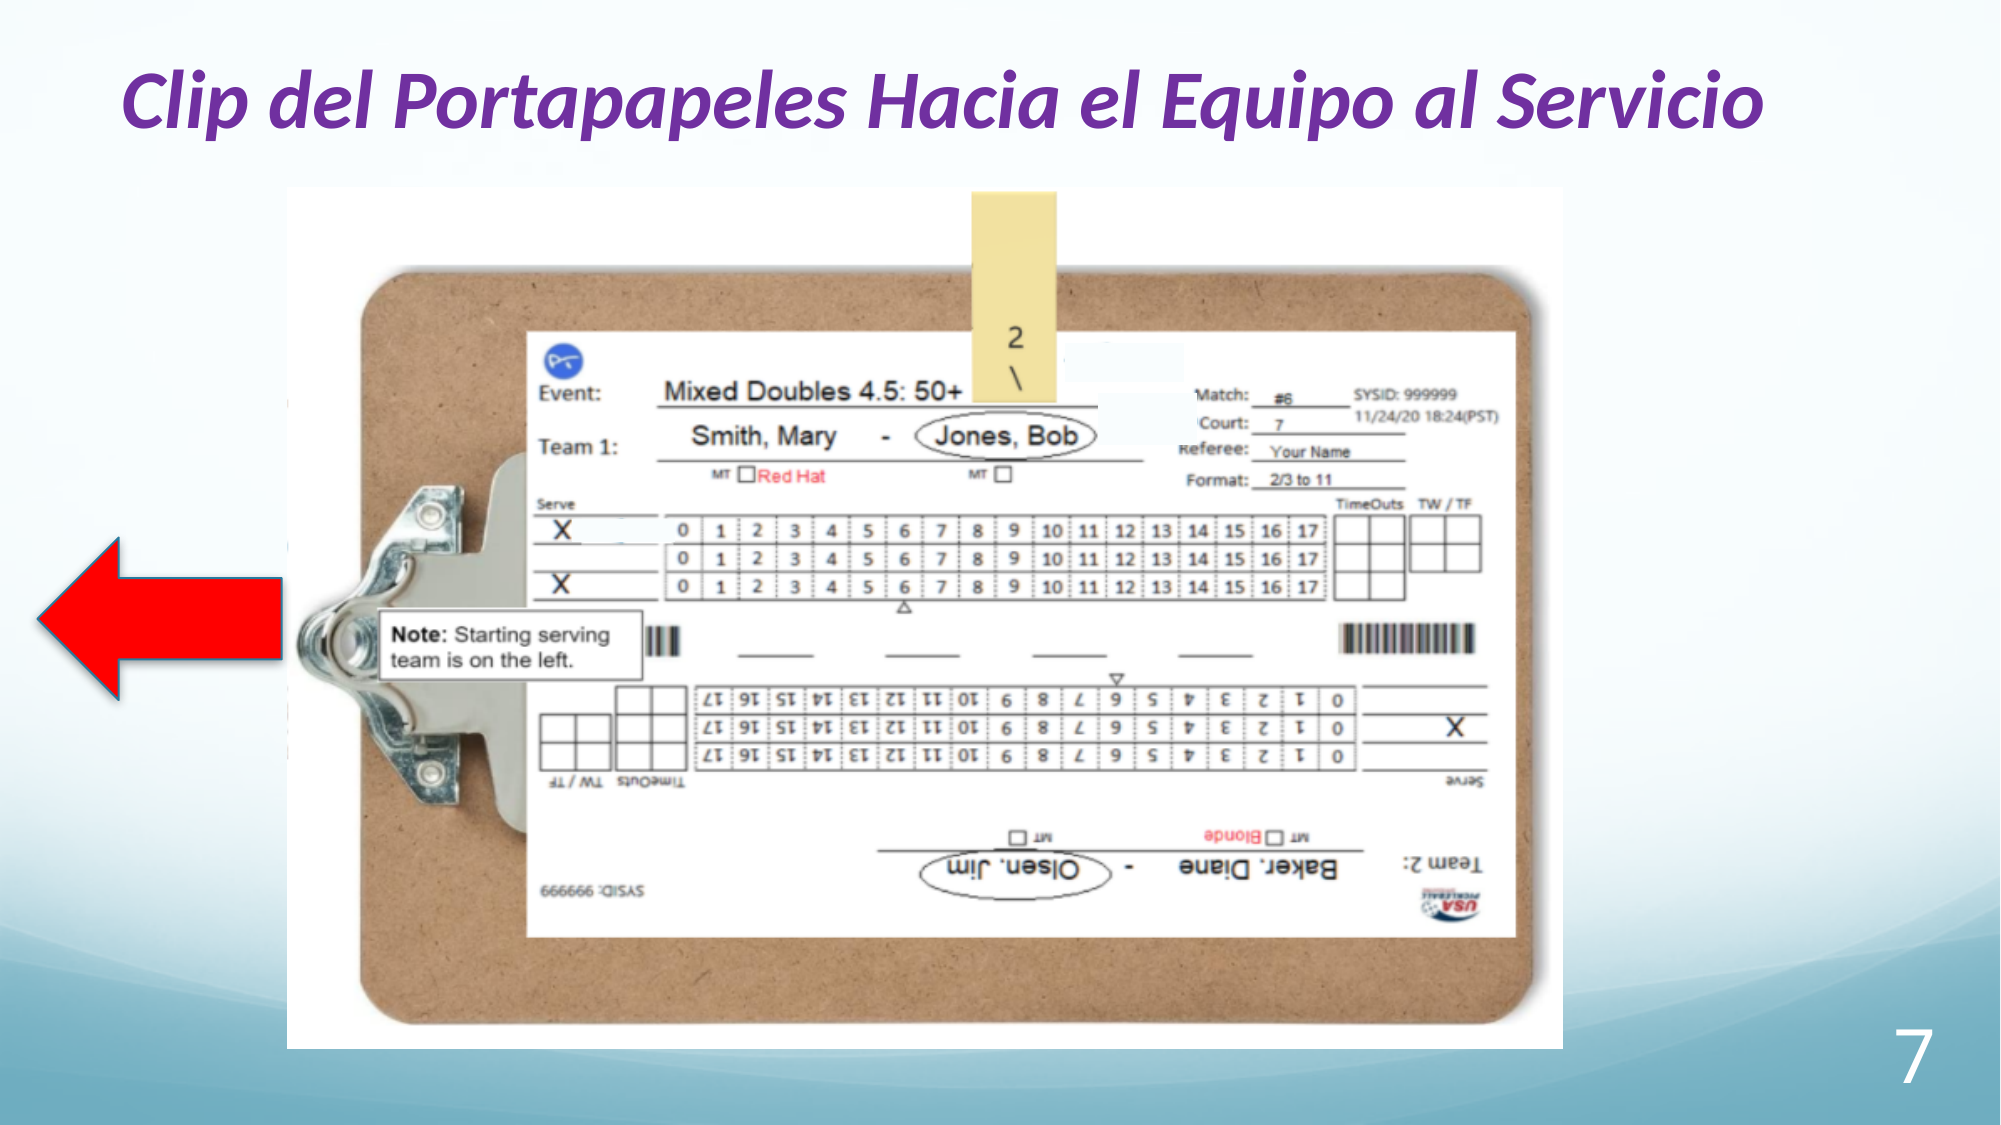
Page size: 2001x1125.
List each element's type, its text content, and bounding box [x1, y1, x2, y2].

text_box Clip del Portapapeles Hacia el Equipo al Servicio [56, 37, 1923, 153]
slide_number 7 [1843, 725, 1945, 1125]
text_box [37, 537, 282, 701]
picture [0, 0, 2001, 1125]
